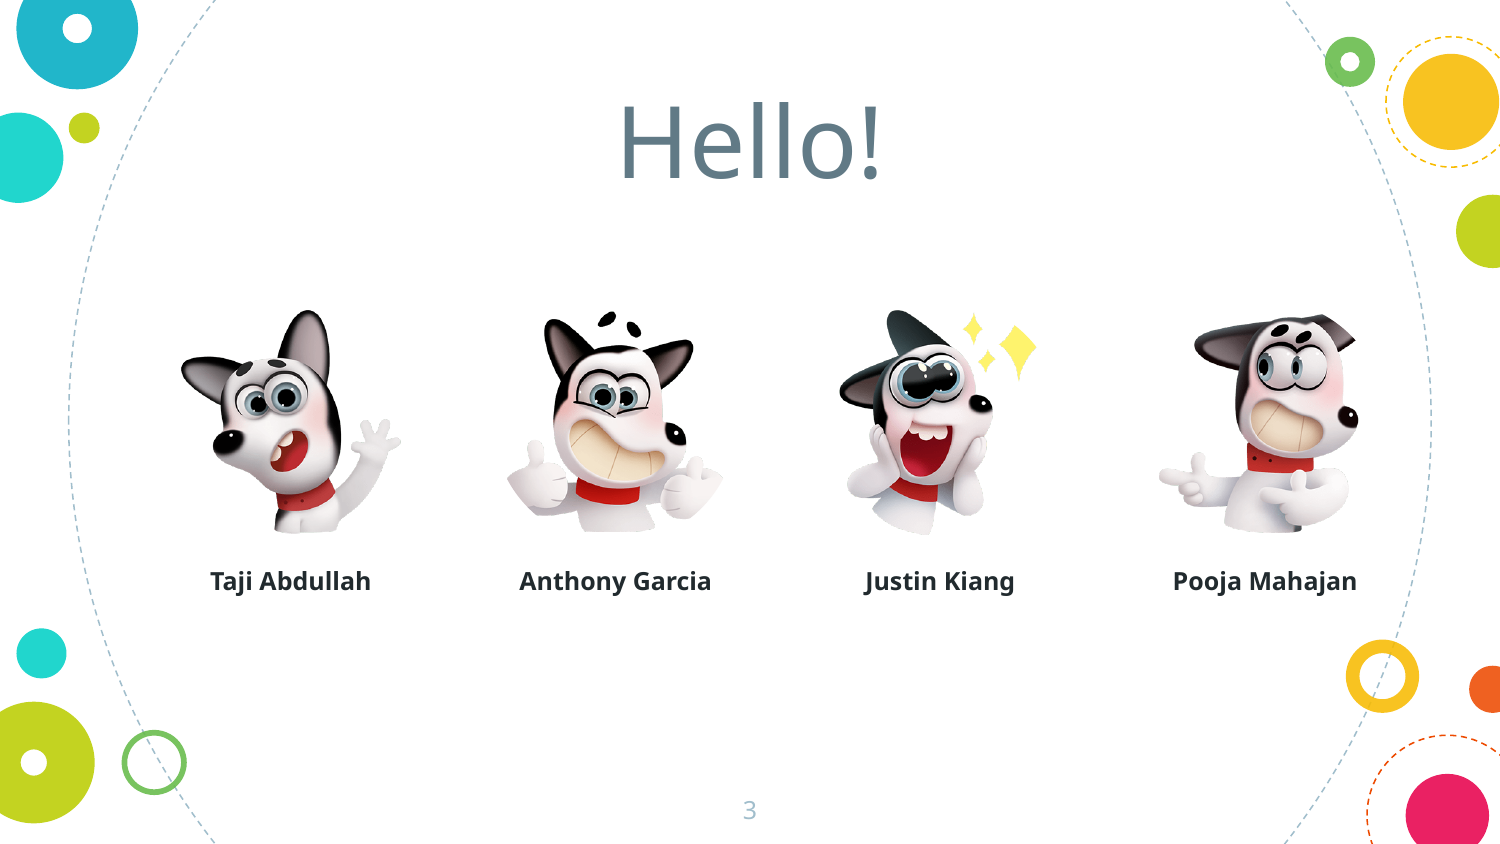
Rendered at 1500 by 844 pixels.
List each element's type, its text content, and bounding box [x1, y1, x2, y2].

picture [817, 299, 1063, 545]
text_box Justin Kiang [818, 565, 1063, 613]
picture [492, 299, 738, 545]
text_box Hello! [112, 23, 1388, 214]
picture [167, 299, 413, 545]
slide_number 3 [711, 779, 789, 844]
text_box Taji Abdullah [168, 565, 414, 613]
text_box Pooja Mahajan [1143, 565, 1388, 613]
picture [1142, 299, 1387, 545]
text_box Anthony Garcia [493, 565, 738, 613]
